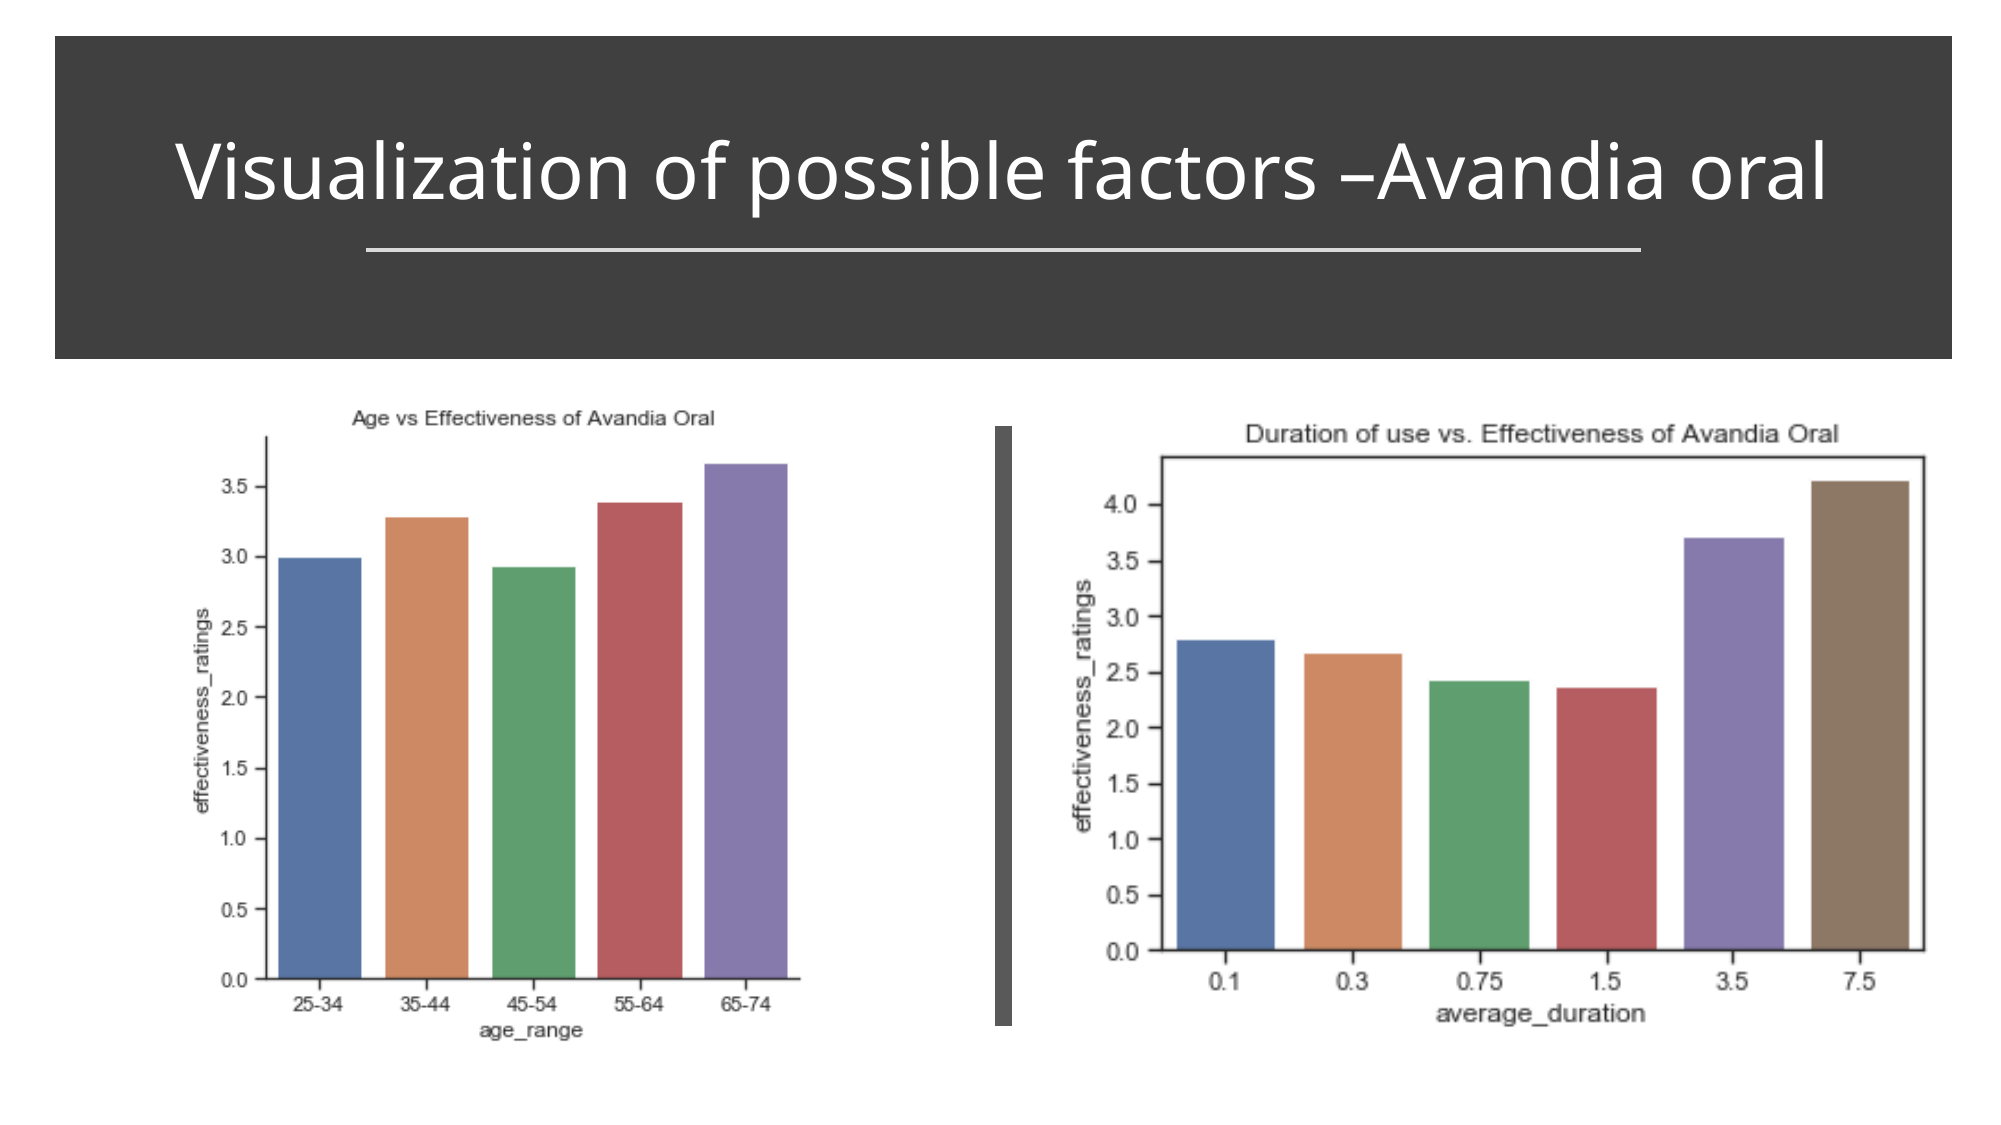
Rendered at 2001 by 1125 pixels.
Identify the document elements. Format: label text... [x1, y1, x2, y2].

title Visualization of possible factors –Avandia oral [89, 71, 1917, 224]
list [1057, 409, 1953, 1043]
picture [181, 398, 823, 1054]
text_box [64, 45, 1942, 350]
